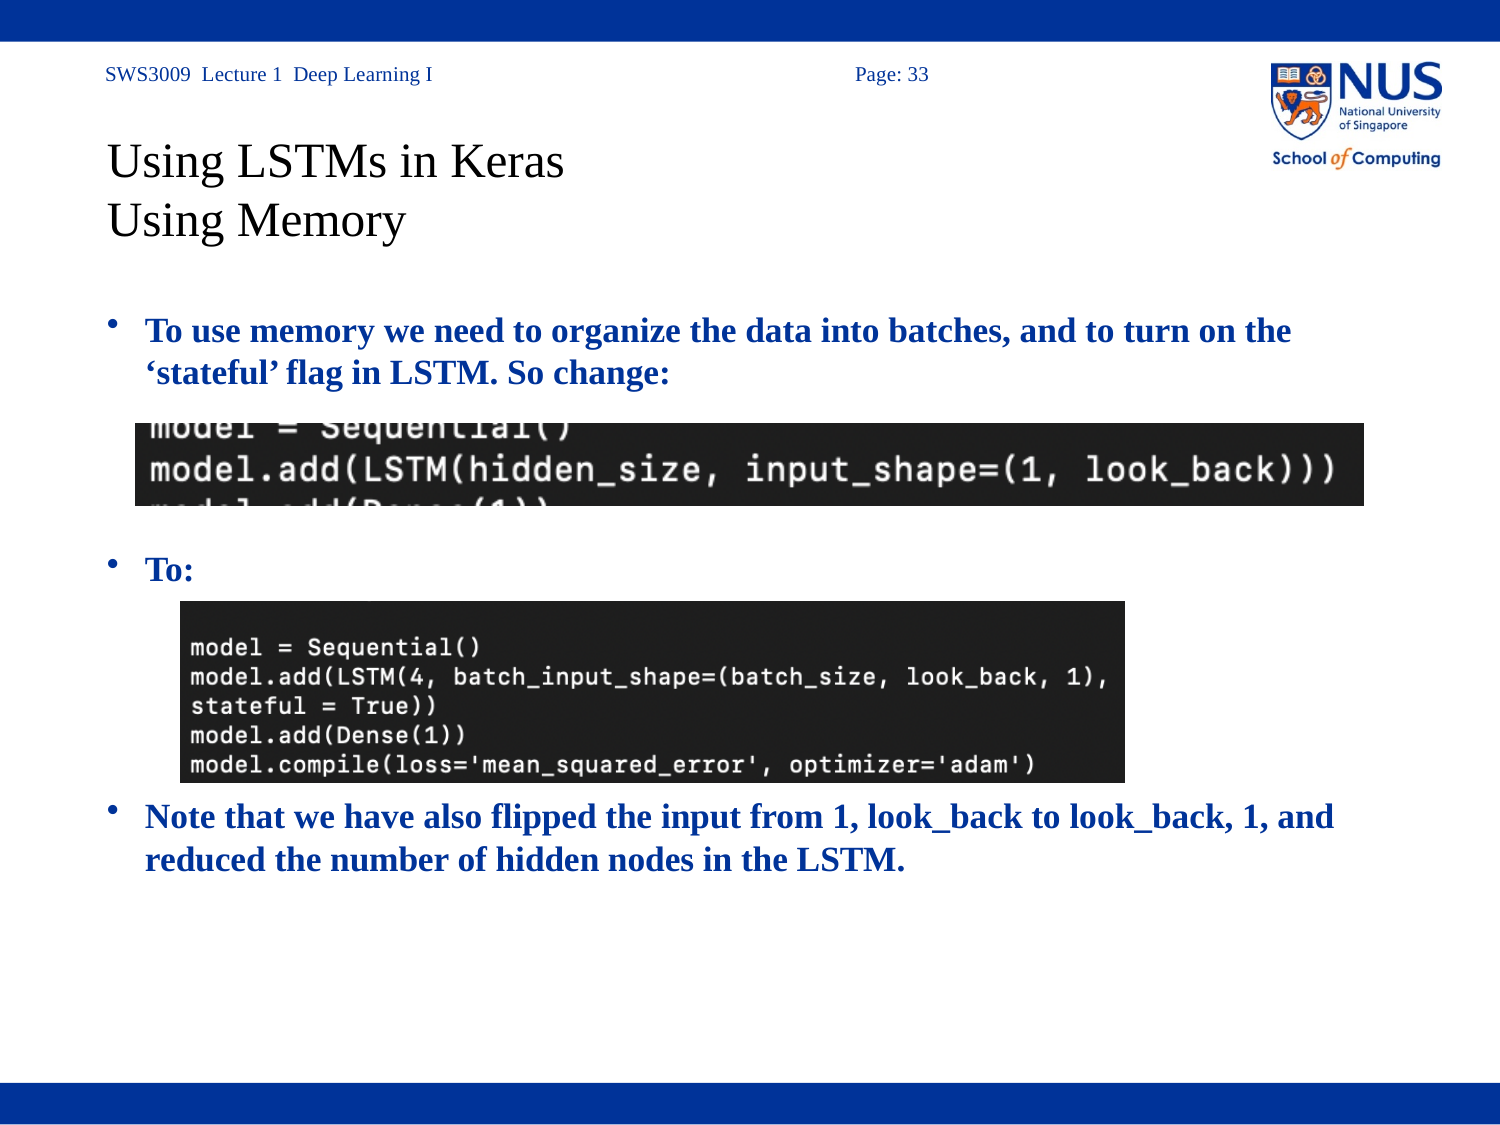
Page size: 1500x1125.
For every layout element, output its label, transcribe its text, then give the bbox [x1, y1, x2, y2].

list To use memory we need to organize the data into batches, and to turn on the ‘stateful’ flag in LSTM. So change: To: Note that we have also flipped the input from 1, look_back to look_back, 1, and reduced the number of hidden nodes in the LSTM. [90, 298, 1366, 1022]
title Using LSTMs in Keras Using Memory [90, 93, 1160, 282]
picture [180, 601, 1125, 783]
picture [1271, 61, 1442, 171]
picture [134, 423, 1365, 506]
